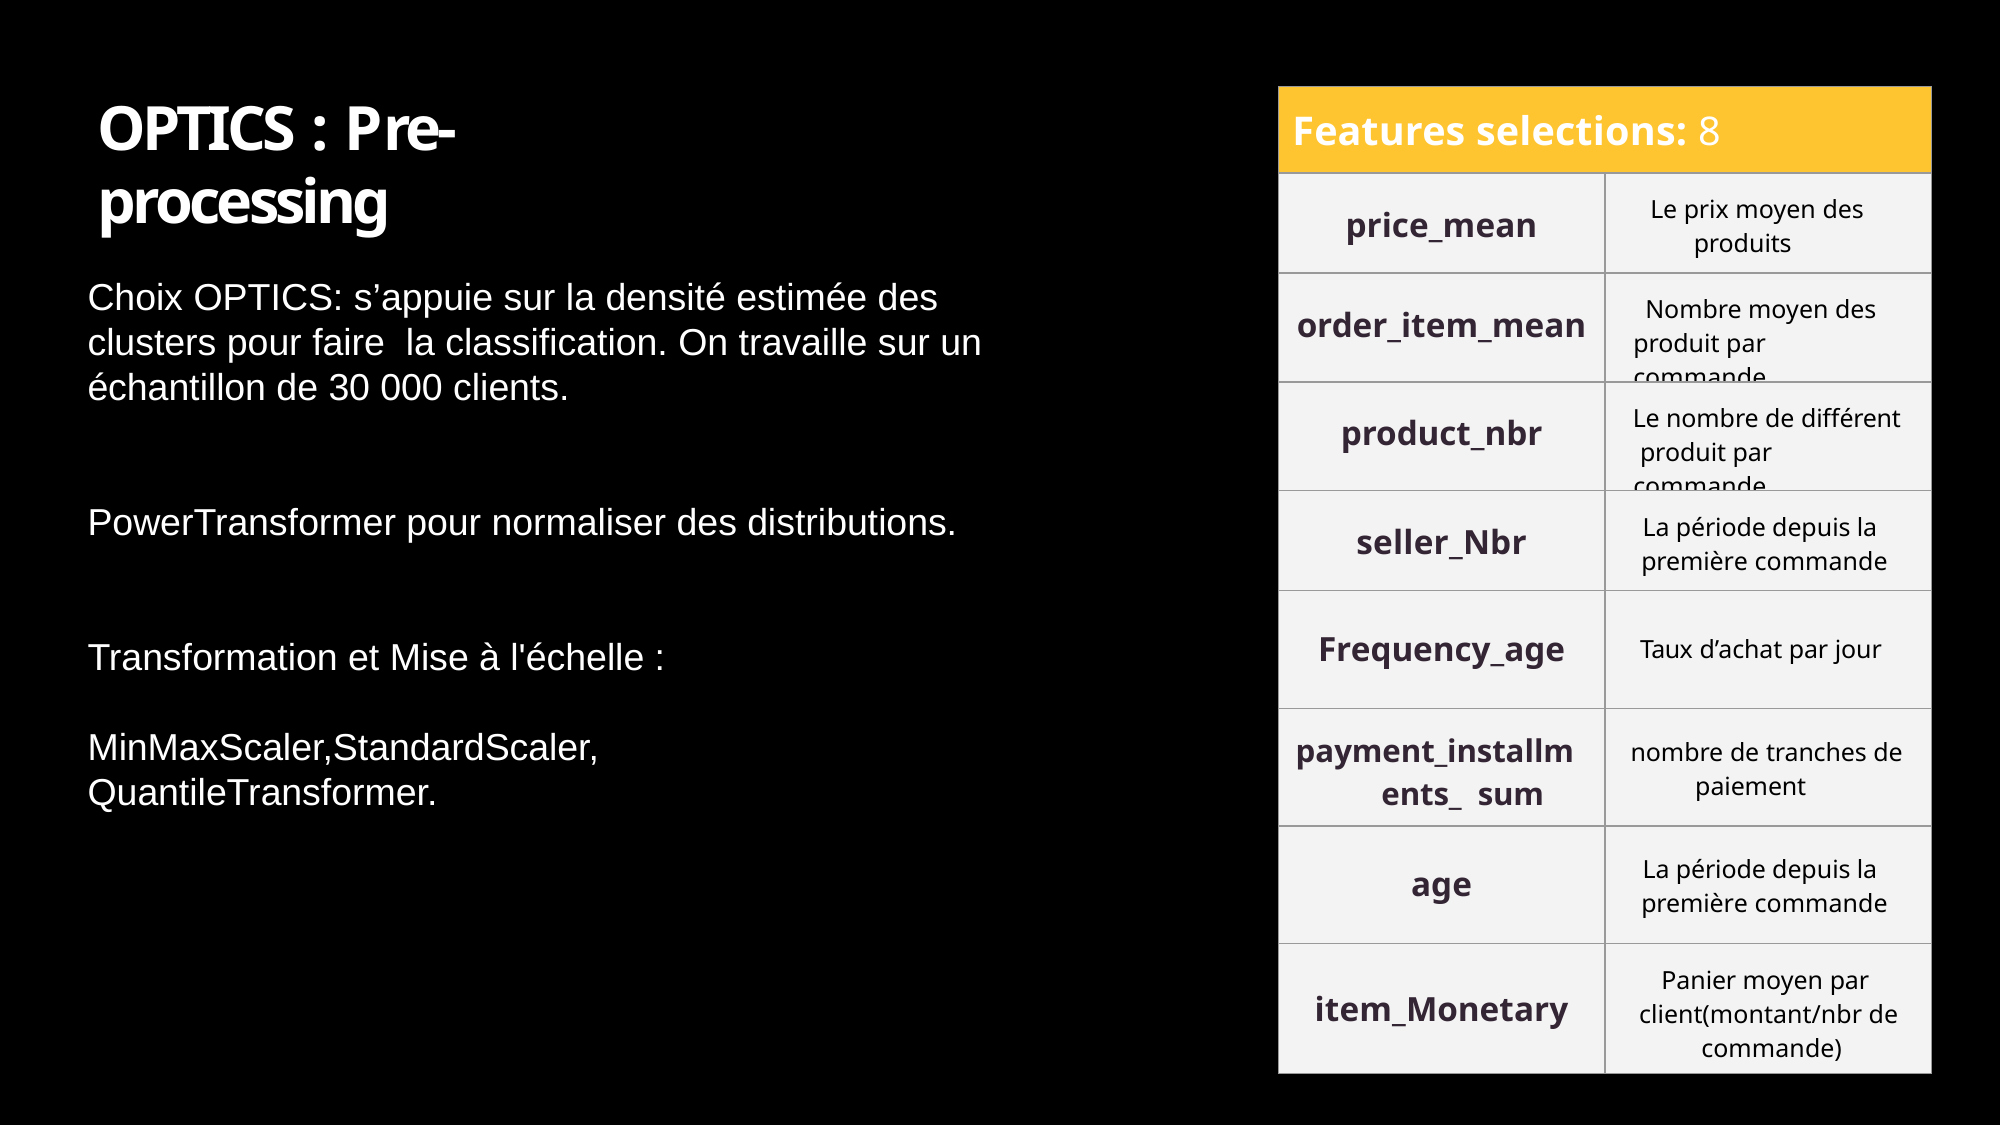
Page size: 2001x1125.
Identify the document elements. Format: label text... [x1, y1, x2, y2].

table_cell order_item_mean [1279, 274, 1604, 381]
table_cell item_Monetary [1279, 944, 1604, 1073]
table_cell Frequency_age [1279, 591, 1604, 708]
title OPTICS : Pre-processing [95, 86, 695, 265]
table_cell Taux d’achat par jour [1606, 591, 1931, 708]
table_cell nombre de tranches de paiement [1606, 709, 1931, 825]
table_cell Panier moyen par client(montant/nbr de commande) [1606, 944, 1931, 1073]
table_cell Le prix moyen des produits [1606, 174, 1931, 272]
table_cell age [1279, 827, 1604, 943]
table_cell La période depuis la première commande [1606, 491, 1931, 590]
table_cell seller_Nbr [1279, 491, 1604, 590]
table_cell Nombre moyen des produit par commande [1606, 274, 1931, 381]
table_cell product_nbr [1279, 383, 1604, 490]
table_cell price_mean [1279, 174, 1604, 272]
table_cell Le nombre de différent produit par commande [1606, 383, 1931, 490]
text_box Choix OPTICS: s’appuie sur la densité estimée des clusters pour faire la classiﬁcation. On travaille sur un échantillon de 30 000 clients. PowerTransformer pour normaliser des distributions. Transformation et Mise à l'échelle : MinMaxScaler,StandardScaler, QuantileTransformer. [72, 265, 1073, 821]
table_cell payment_installments_ sum [1279, 709, 1604, 825]
table_header Features selections: 8 [1279, 87, 1931, 172]
table_cell La période depuis la première commande [1606, 827, 1931, 943]
